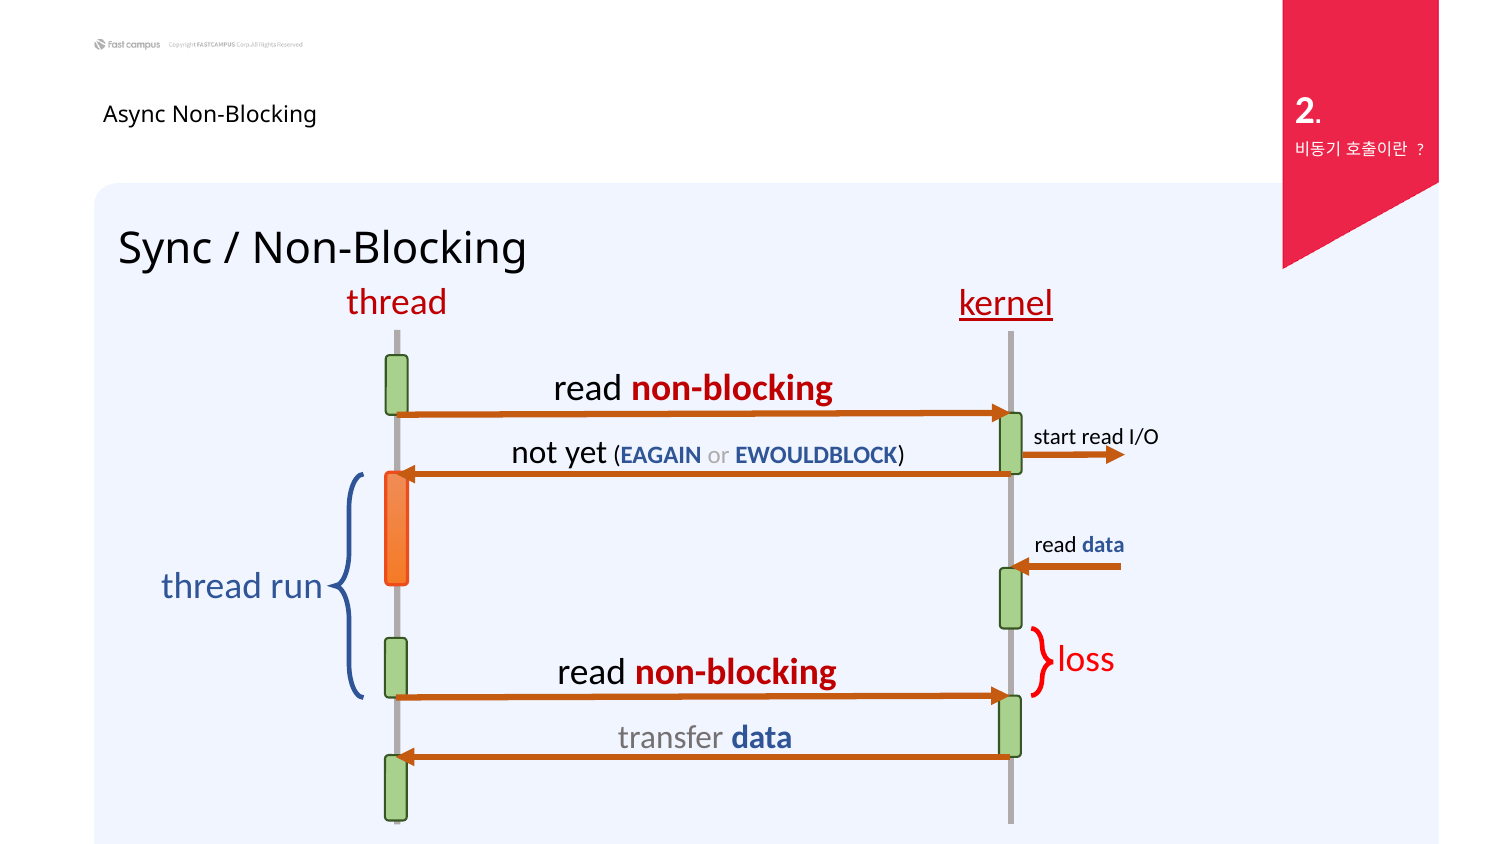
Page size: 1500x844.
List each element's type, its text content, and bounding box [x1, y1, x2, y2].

text_box transfer data [603, 758, 808, 763]
text_box transfer data [603, 708, 808, 756]
text_box start read I/O [1069, 414, 1175, 457]
list Sync / Non-Blocking [103, 185, 1397, 838]
title Async Non-Blocking [103, 95, 1281, 167]
text_box thread run [139, 553, 330, 614]
text_box read non-blocking [542, 639, 852, 695]
text_box read data [1069, 522, 1140, 565]
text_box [943, 270, 1069, 825]
text_box loss [1069, 626, 1241, 687]
text_box 비동기 호출이란 ? [1281, 135, 1438, 184]
text_box not yet (EAGAIN or EWOULDBLOCK) [496, 422, 921, 474]
text_box read non-blocking [538, 356, 848, 412]
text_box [330, 269, 464, 825]
text_box 2. [1281, 86, 1438, 135]
picture [0, 0, 1500, 844]
